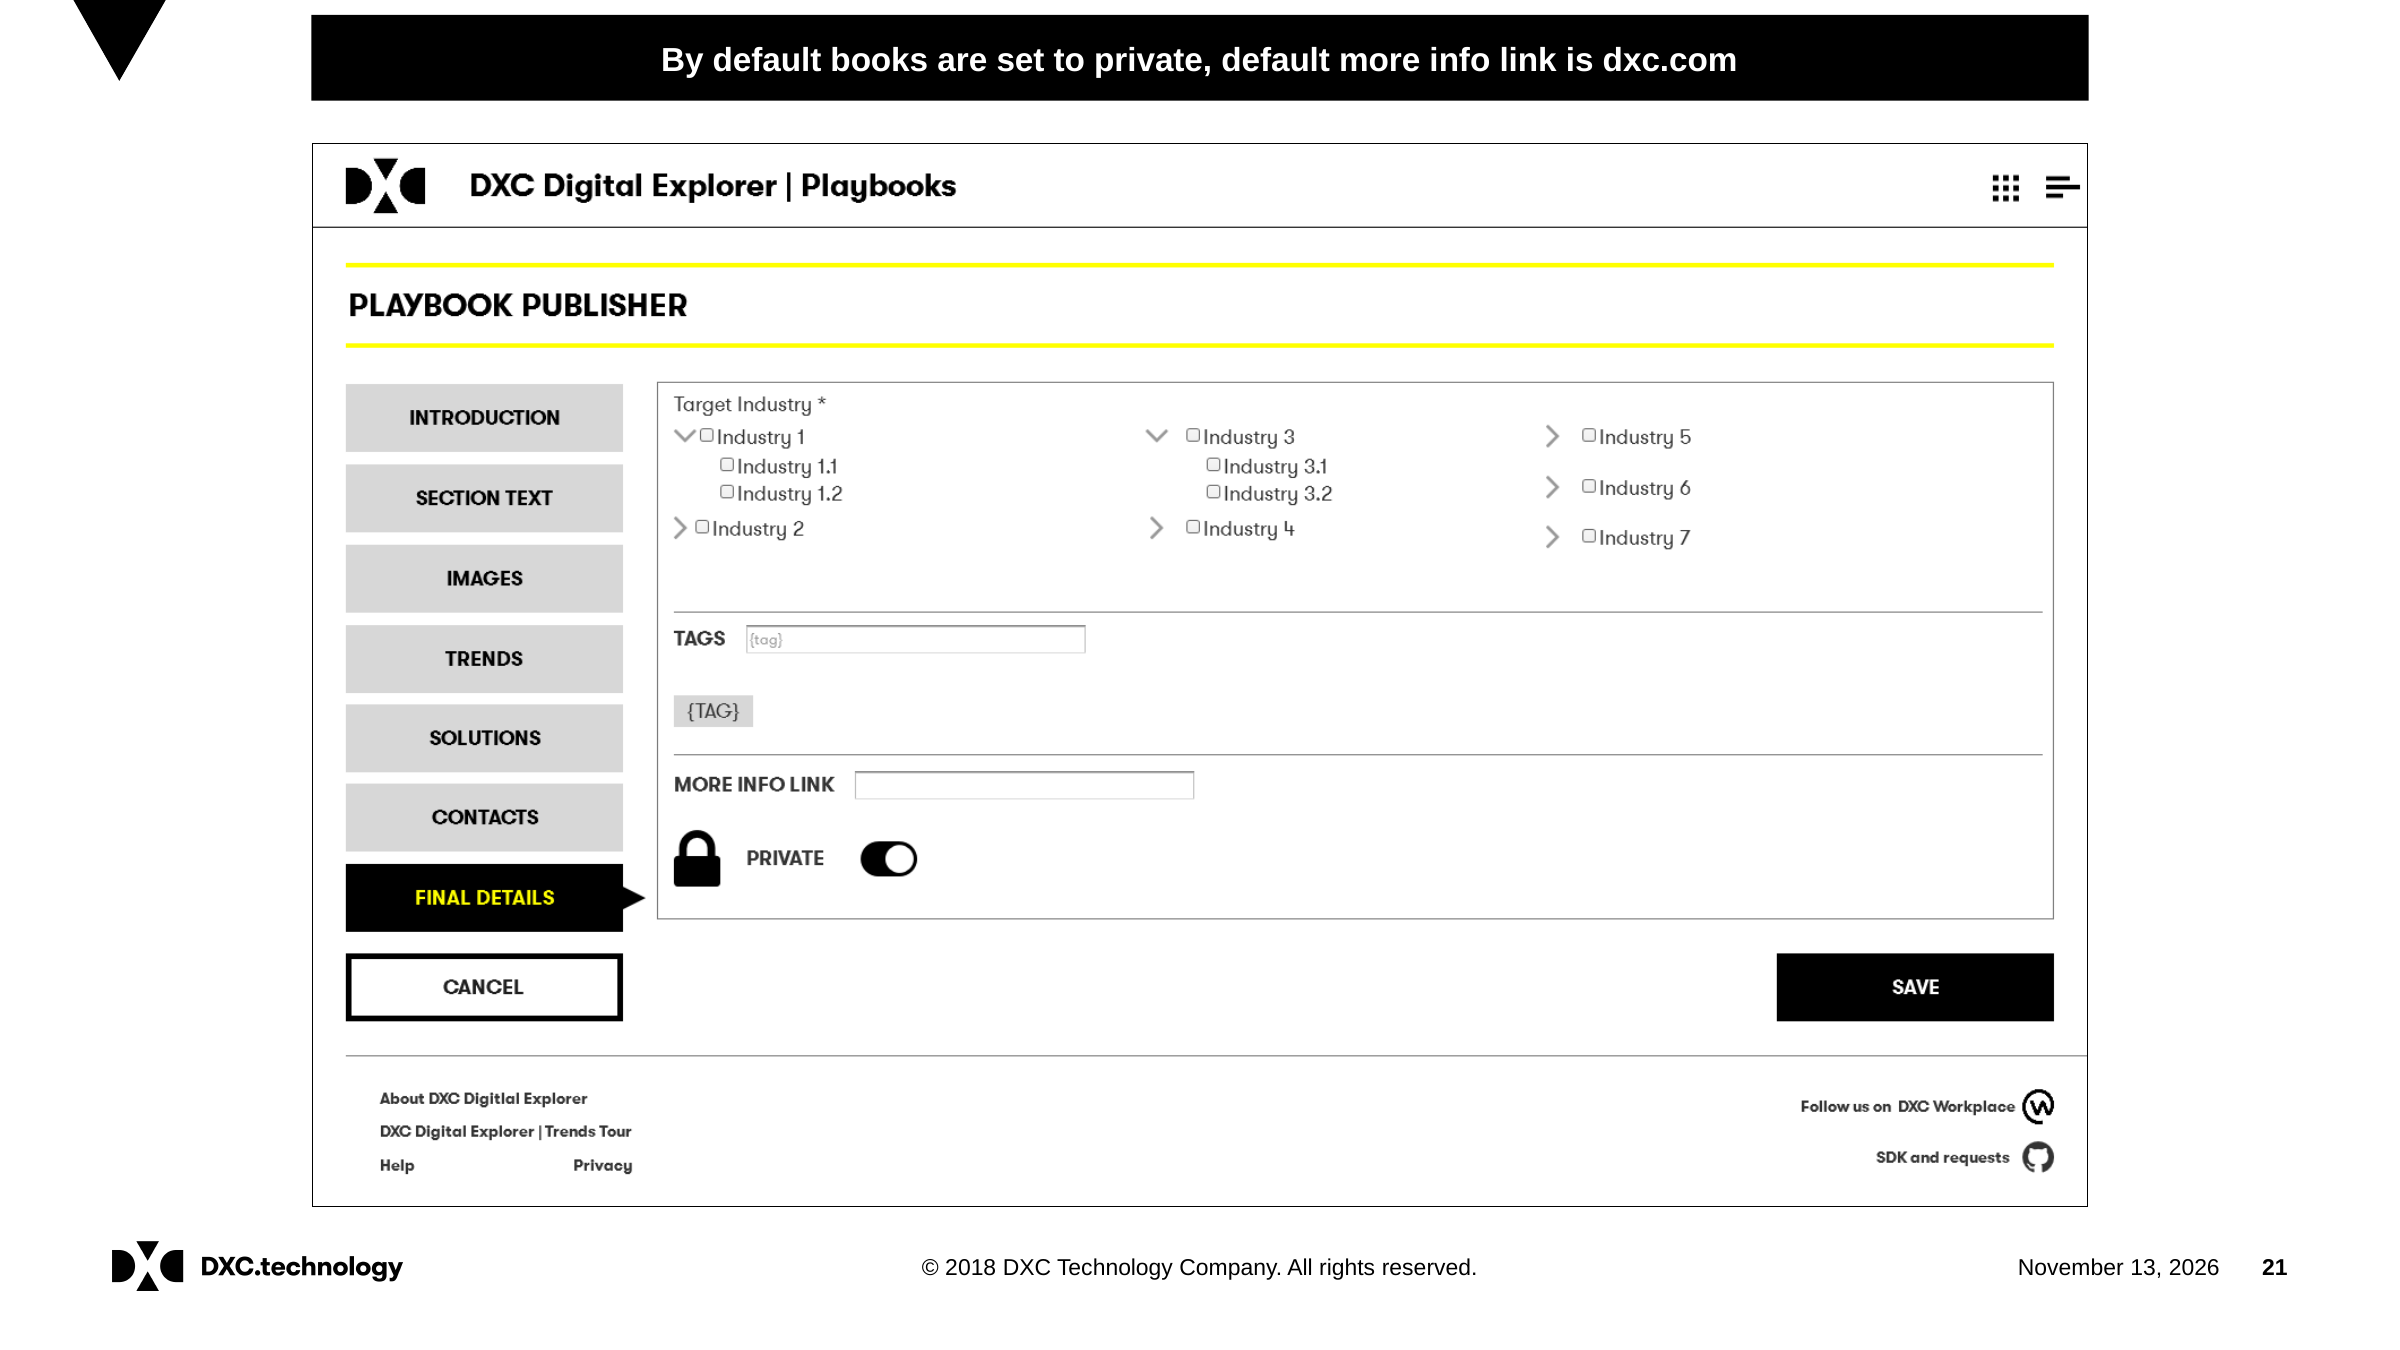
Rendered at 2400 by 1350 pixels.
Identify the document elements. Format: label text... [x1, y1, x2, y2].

picture [312, 143, 2088, 1207]
text_box By default books are set to private, default more info link is dxc.com [311, 14, 2089, 101]
